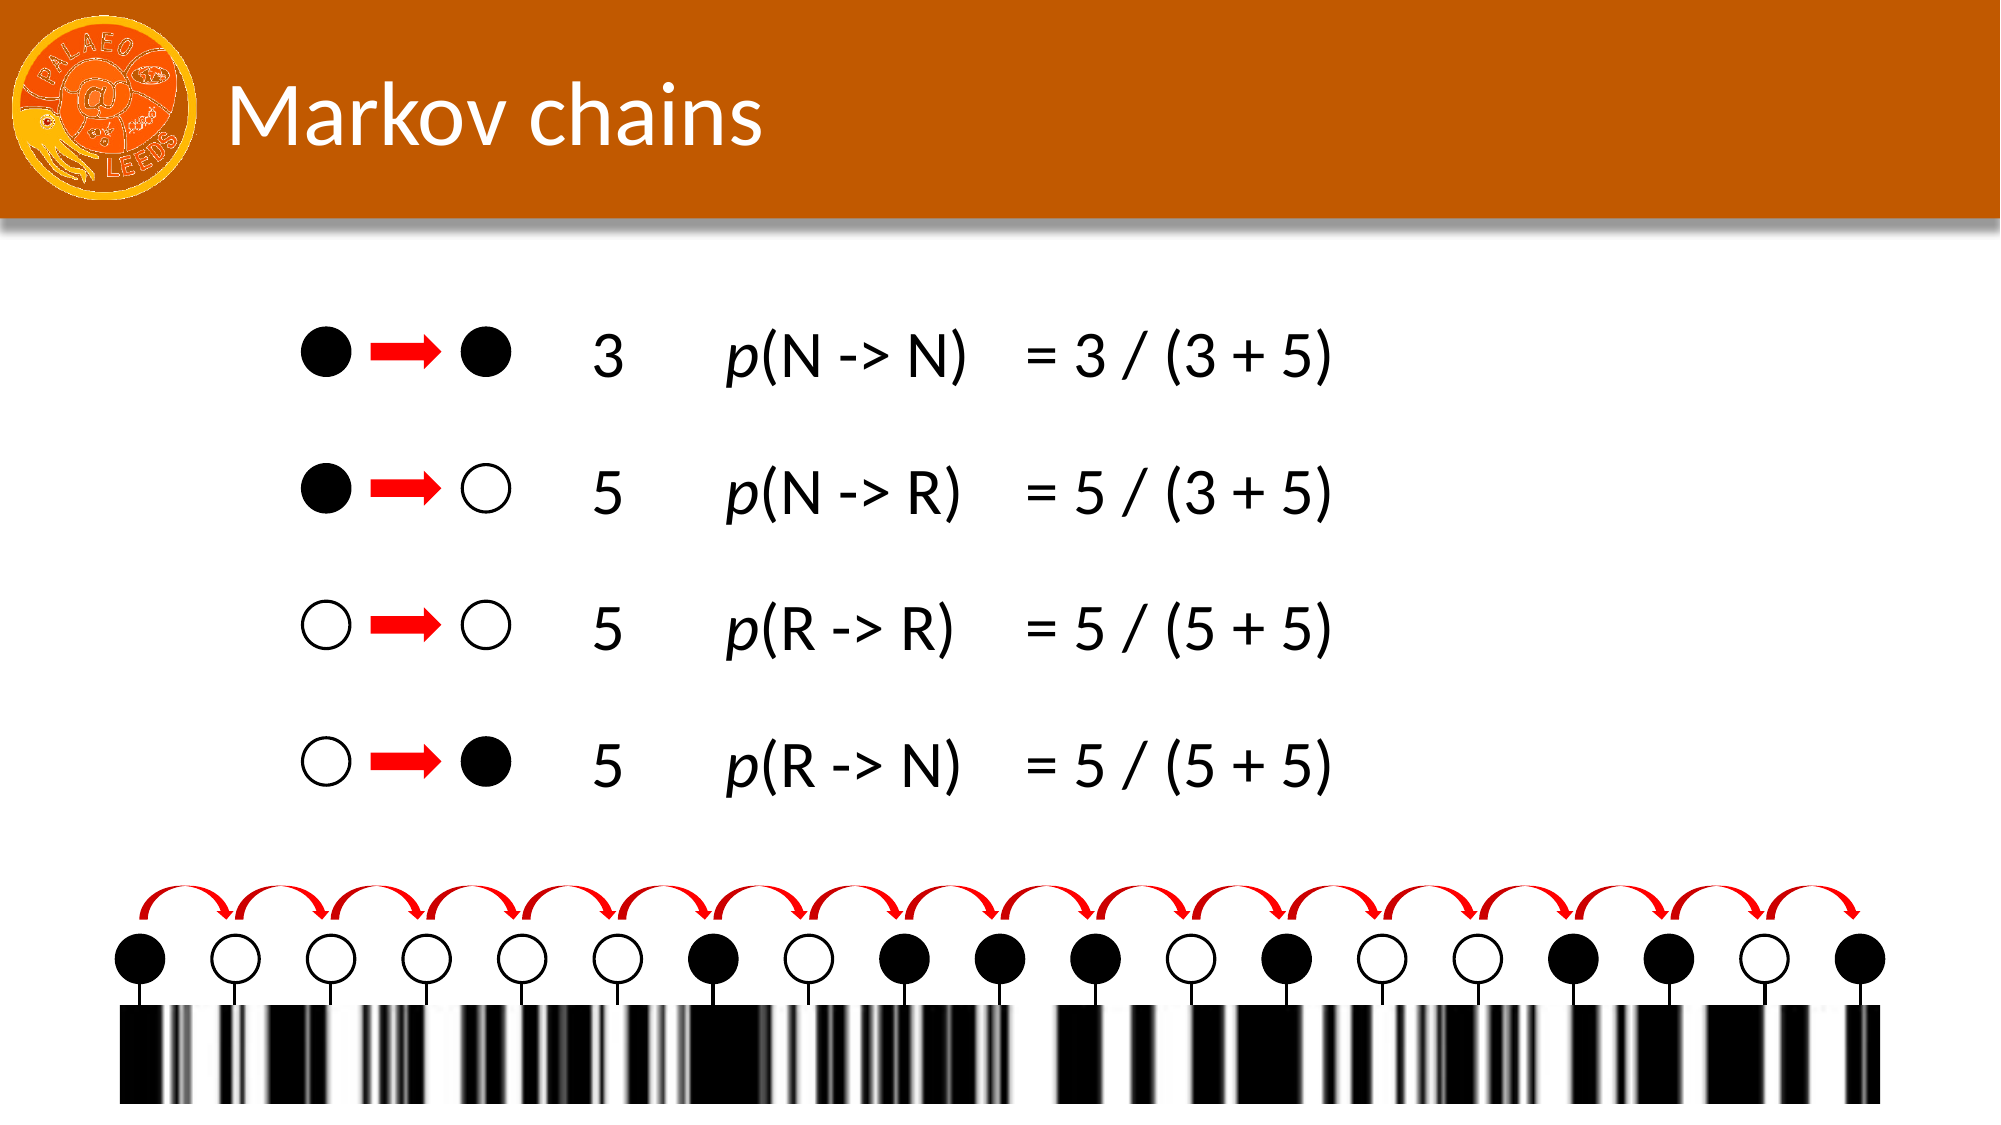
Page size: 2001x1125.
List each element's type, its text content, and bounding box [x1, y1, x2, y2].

text_box 5 [576, 440, 640, 535]
text_box [301, 463, 351, 514]
text_box [301, 600, 351, 650]
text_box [139, 885, 1862, 920]
text_box [461, 326, 511, 377]
text_box 5 [576, 713, 640, 809]
picture [11, 15, 197, 200]
text_box [369, 331, 443, 372]
text_box [461, 463, 511, 514]
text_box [116, 935, 1884, 1104]
text_box 5 [576, 576, 640, 672]
text_box p(R -> N) = 5 / (5 + 5) [711, 713, 1491, 809]
text_box [369, 604, 443, 645]
text_box 3 [576, 303, 640, 399]
text_box [301, 736, 351, 787]
text_box p(N -> R) = 5 / (3 + 5) [711, 440, 1491, 535]
text_box [0, 0, 2000, 219]
text_box p(R -> R) = 5 / (5 + 5) [711, 576, 1491, 672]
text_box [461, 600, 511, 650]
text_box [369, 741, 443, 782]
text_box Markov chains [210, 17, 2000, 201]
text_box [301, 326, 351, 377]
text_box p(N -> N) = 3 / (3 + 5) [711, 303, 1491, 399]
text_box [461, 736, 511, 787]
text_box [369, 468, 443, 509]
